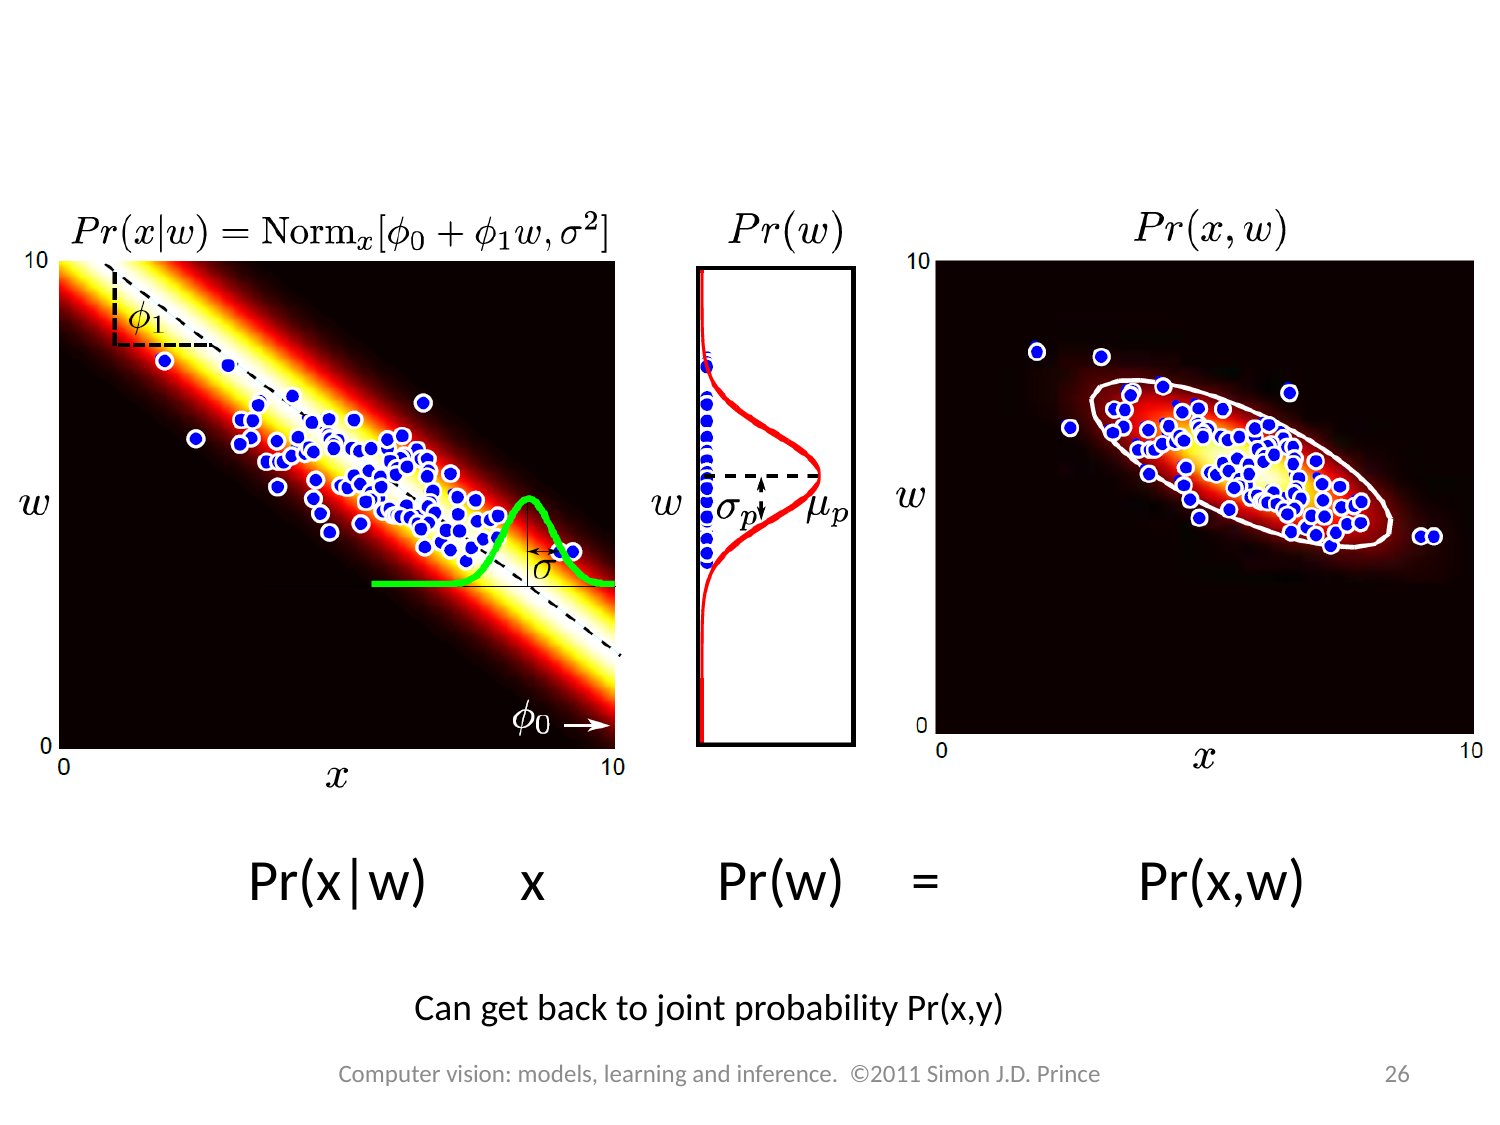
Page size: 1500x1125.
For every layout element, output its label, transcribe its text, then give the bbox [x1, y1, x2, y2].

text_box Can get back to joint probability Pr(x,y) [399, 975, 1020, 1036]
text_box Pr(x|w) x Pr(w) = Pr(x,w) [154, 834, 1323, 919]
slide_number 26 [1140, 1042, 1425, 1103]
footer Computer vision: models, learning and inference. ©2011 Simon J.D. Prince [301, 1042, 1140, 1103]
picture [916, 207, 1500, 791]
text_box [17, 172, 916, 811]
